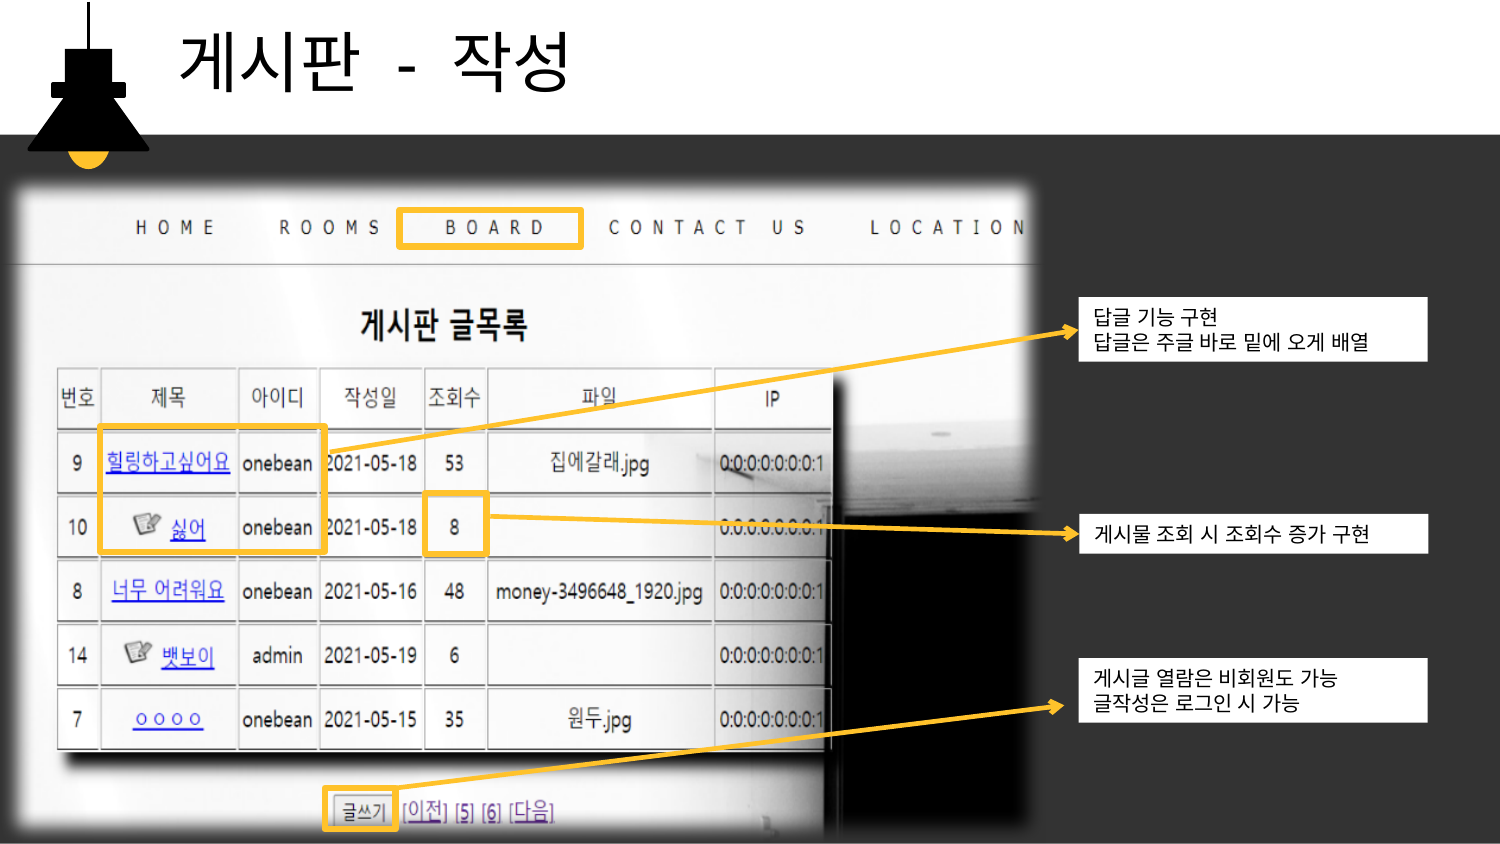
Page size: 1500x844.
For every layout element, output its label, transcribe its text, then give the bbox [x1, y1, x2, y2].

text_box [100, 209, 1429, 830]
text_box 게시판 - 작성 [162, 13, 590, 108]
picture [0, 170, 1046, 844]
